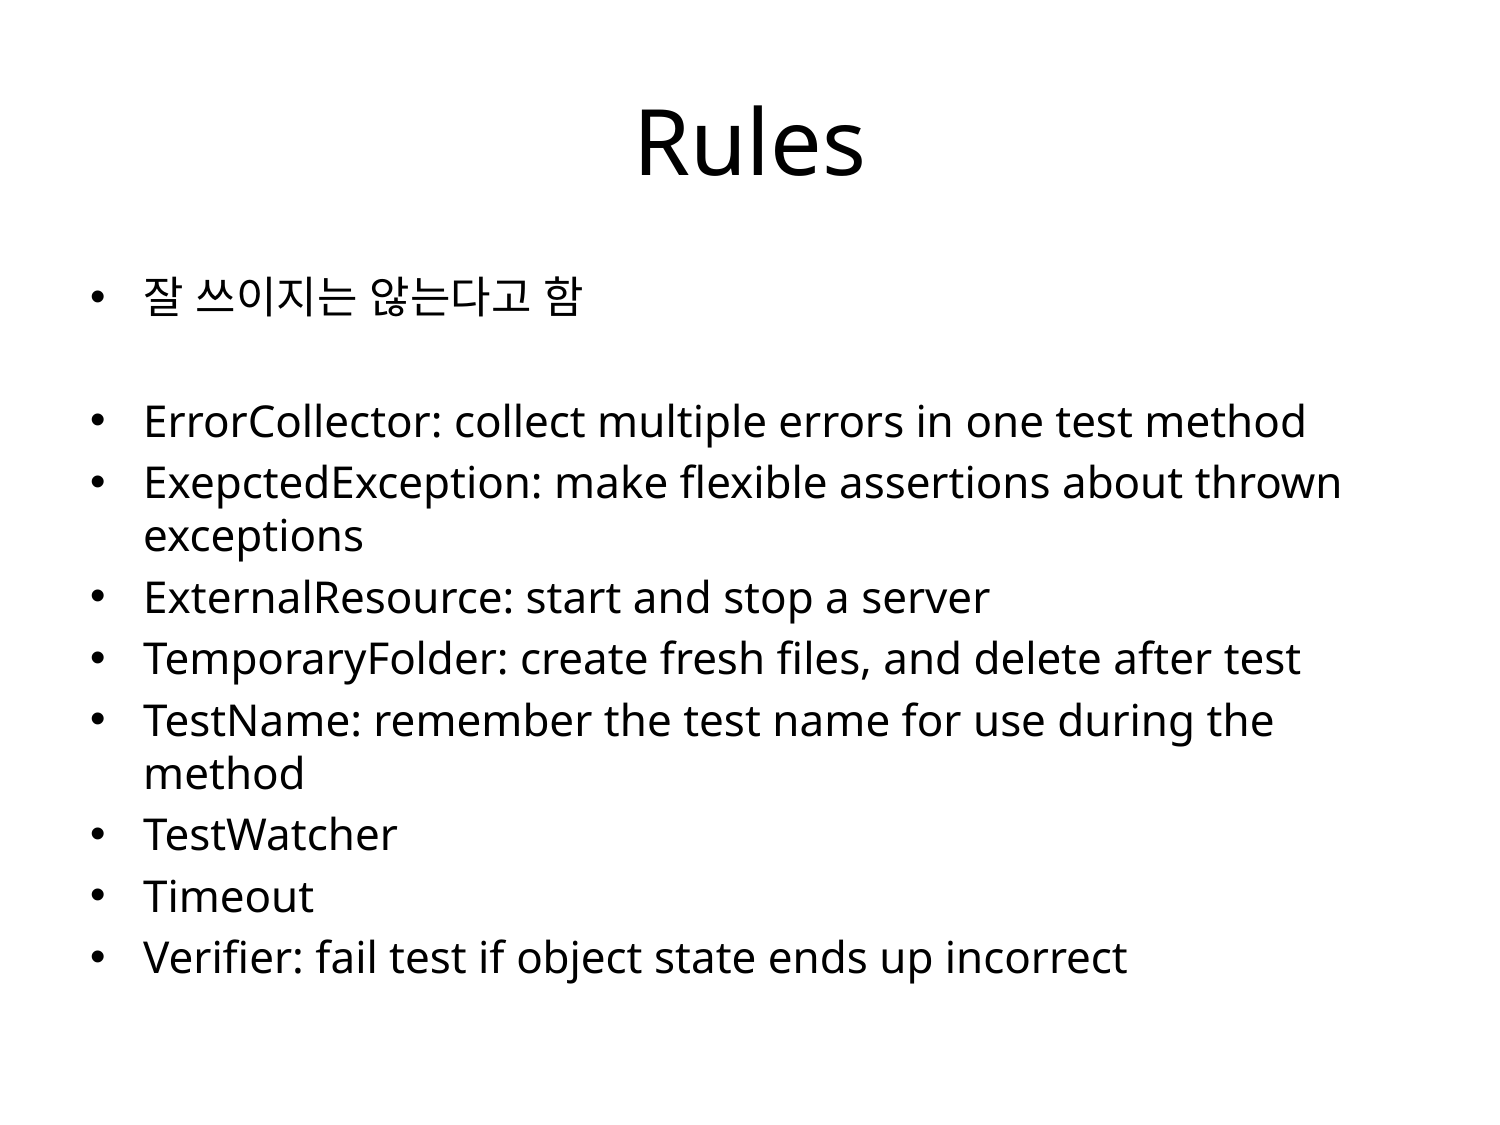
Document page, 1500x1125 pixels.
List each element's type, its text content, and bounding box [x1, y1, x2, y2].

list 잘 쓰이지는 않는다고 함 ErrorCollector: collect multiple errors in one test method ExepctedException: make flexible assertions about thrown exceptions ExternalResource: start and stop a server TemporaryFolder: create fresh files, and delete after test TestName: remember the test name for use during the method TestWatcher Timeout Verifier: fail test if object state ends up incorrect [75, 262, 1425, 1005]
title Rules [75, 45, 1425, 233]
